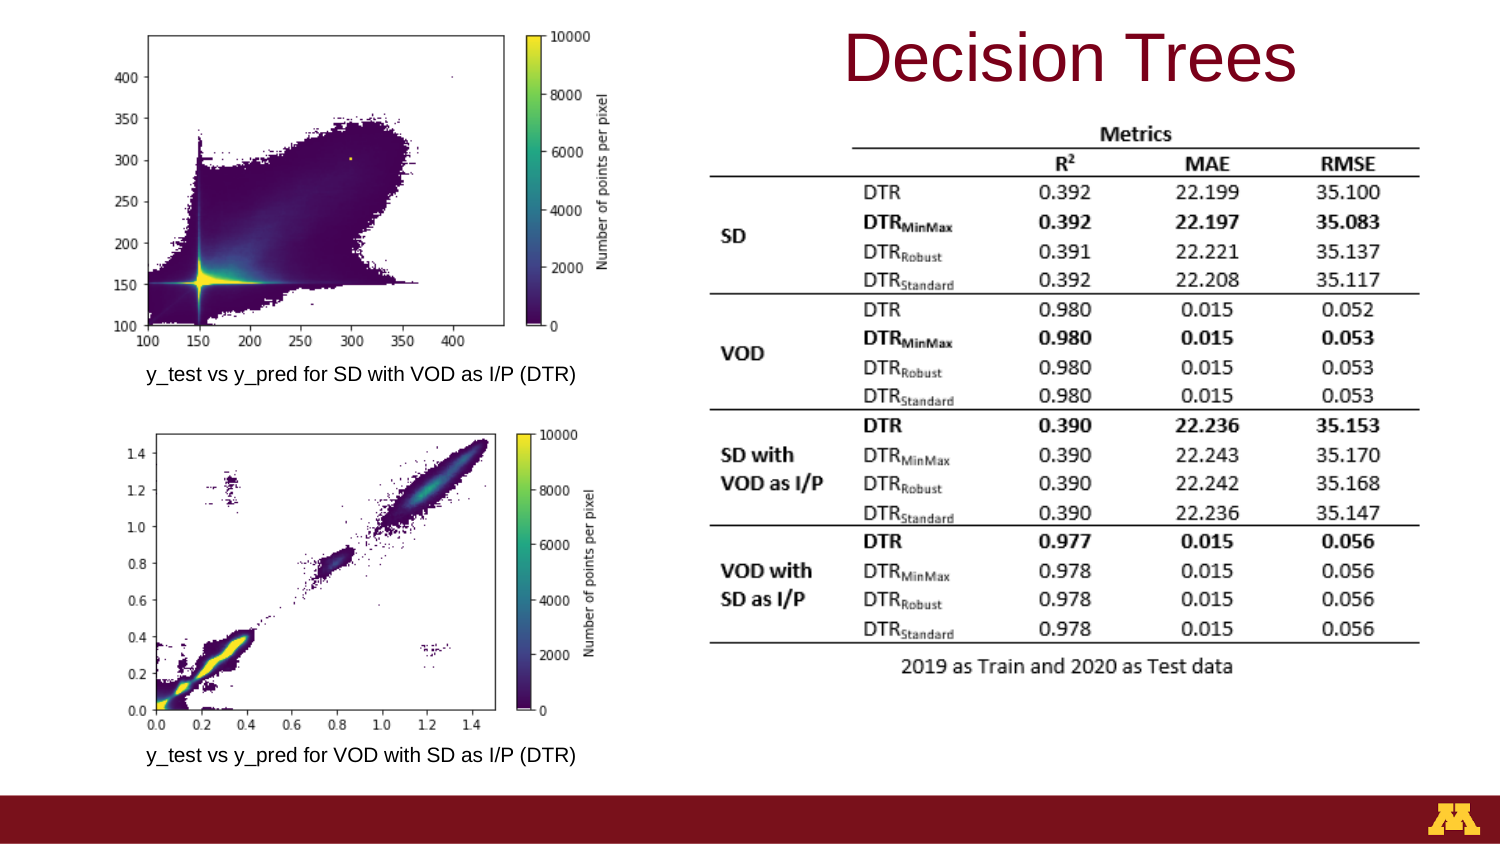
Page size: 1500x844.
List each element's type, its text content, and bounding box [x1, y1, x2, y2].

picture [118, 421, 605, 740]
picture [695, 117, 1434, 683]
title Decision Trees [831, 7, 1369, 102]
picture [0, 795, 1500, 844]
picture [104, 22, 619, 357]
text_box y_test vs y_pred for VOD with SD as I/P (DTR) [79, 729, 644, 780]
text_box y_test vs y_pred for SD with VOD as I/P (DTR) [79, 348, 644, 399]
